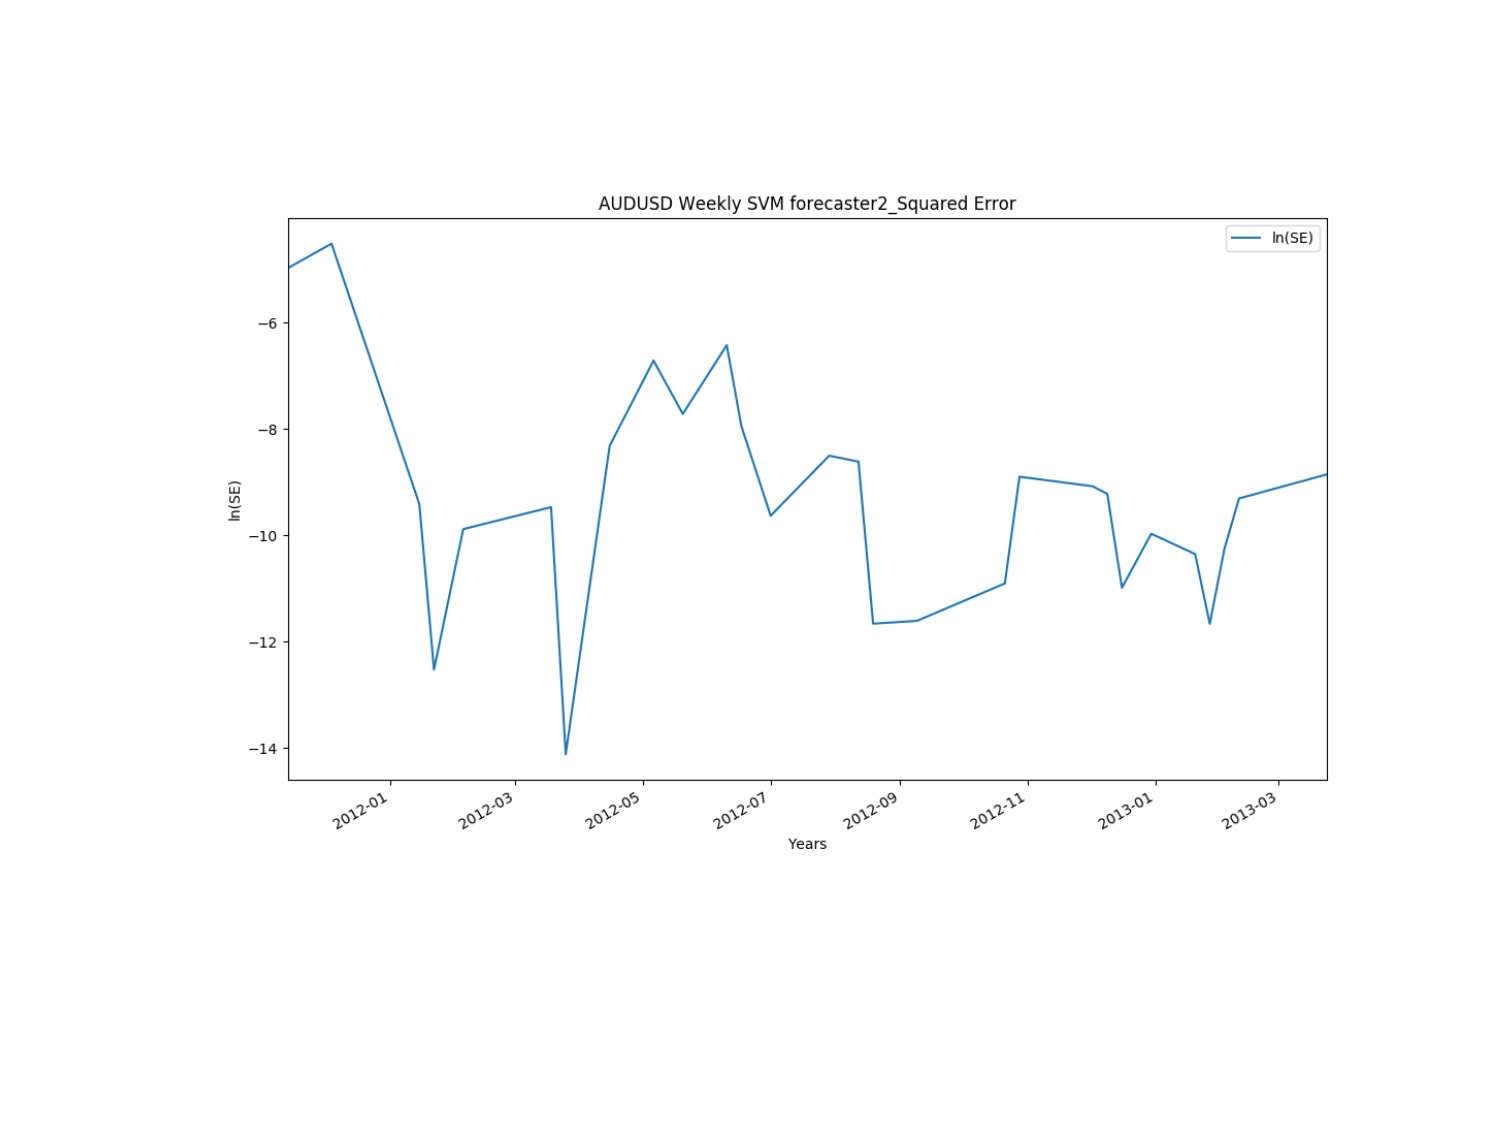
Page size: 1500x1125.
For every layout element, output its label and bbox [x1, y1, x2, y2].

picture [119, 119, 1461, 946]
